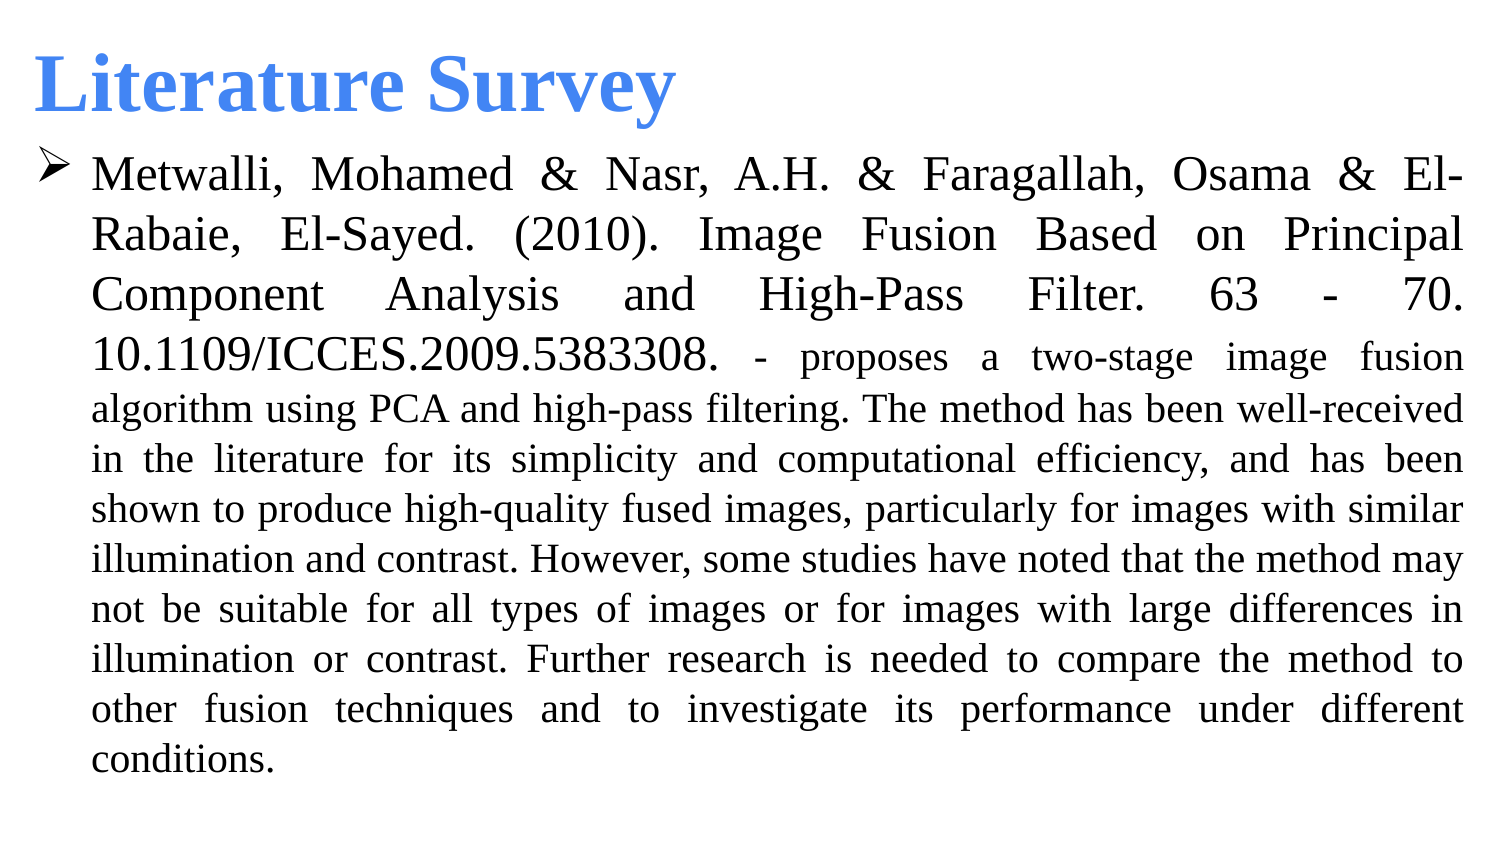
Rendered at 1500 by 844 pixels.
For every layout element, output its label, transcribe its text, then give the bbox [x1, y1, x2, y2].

list Literature Survey [34, 27, 1466, 129]
text_box Metwalli, Mohamed & Nasr, A.H. & Faragallah, Osama & El-Rabaie, El-Sayed. (2010). Image Fusion Based on Principal Component Analysis and High-Pass Filter. 63 - 70. 10.1109/ICCES.2009.5383308. - proposes a two-stage image fusion algorithm using PCA and high-pass filtering. The method has been well-received in the literature for its simplicity and computational efficiency, and has been shown to produce high-quality fused images, particularly for images with similar illumination and contrast. However, some studies have noted that the method may not be suitable for all types of images or for images with large differences in illumination or contrast. Further research is needed to compare the method to other fusion techniques and to investigate its performance under different conditions. [34, 140, 1466, 781]
